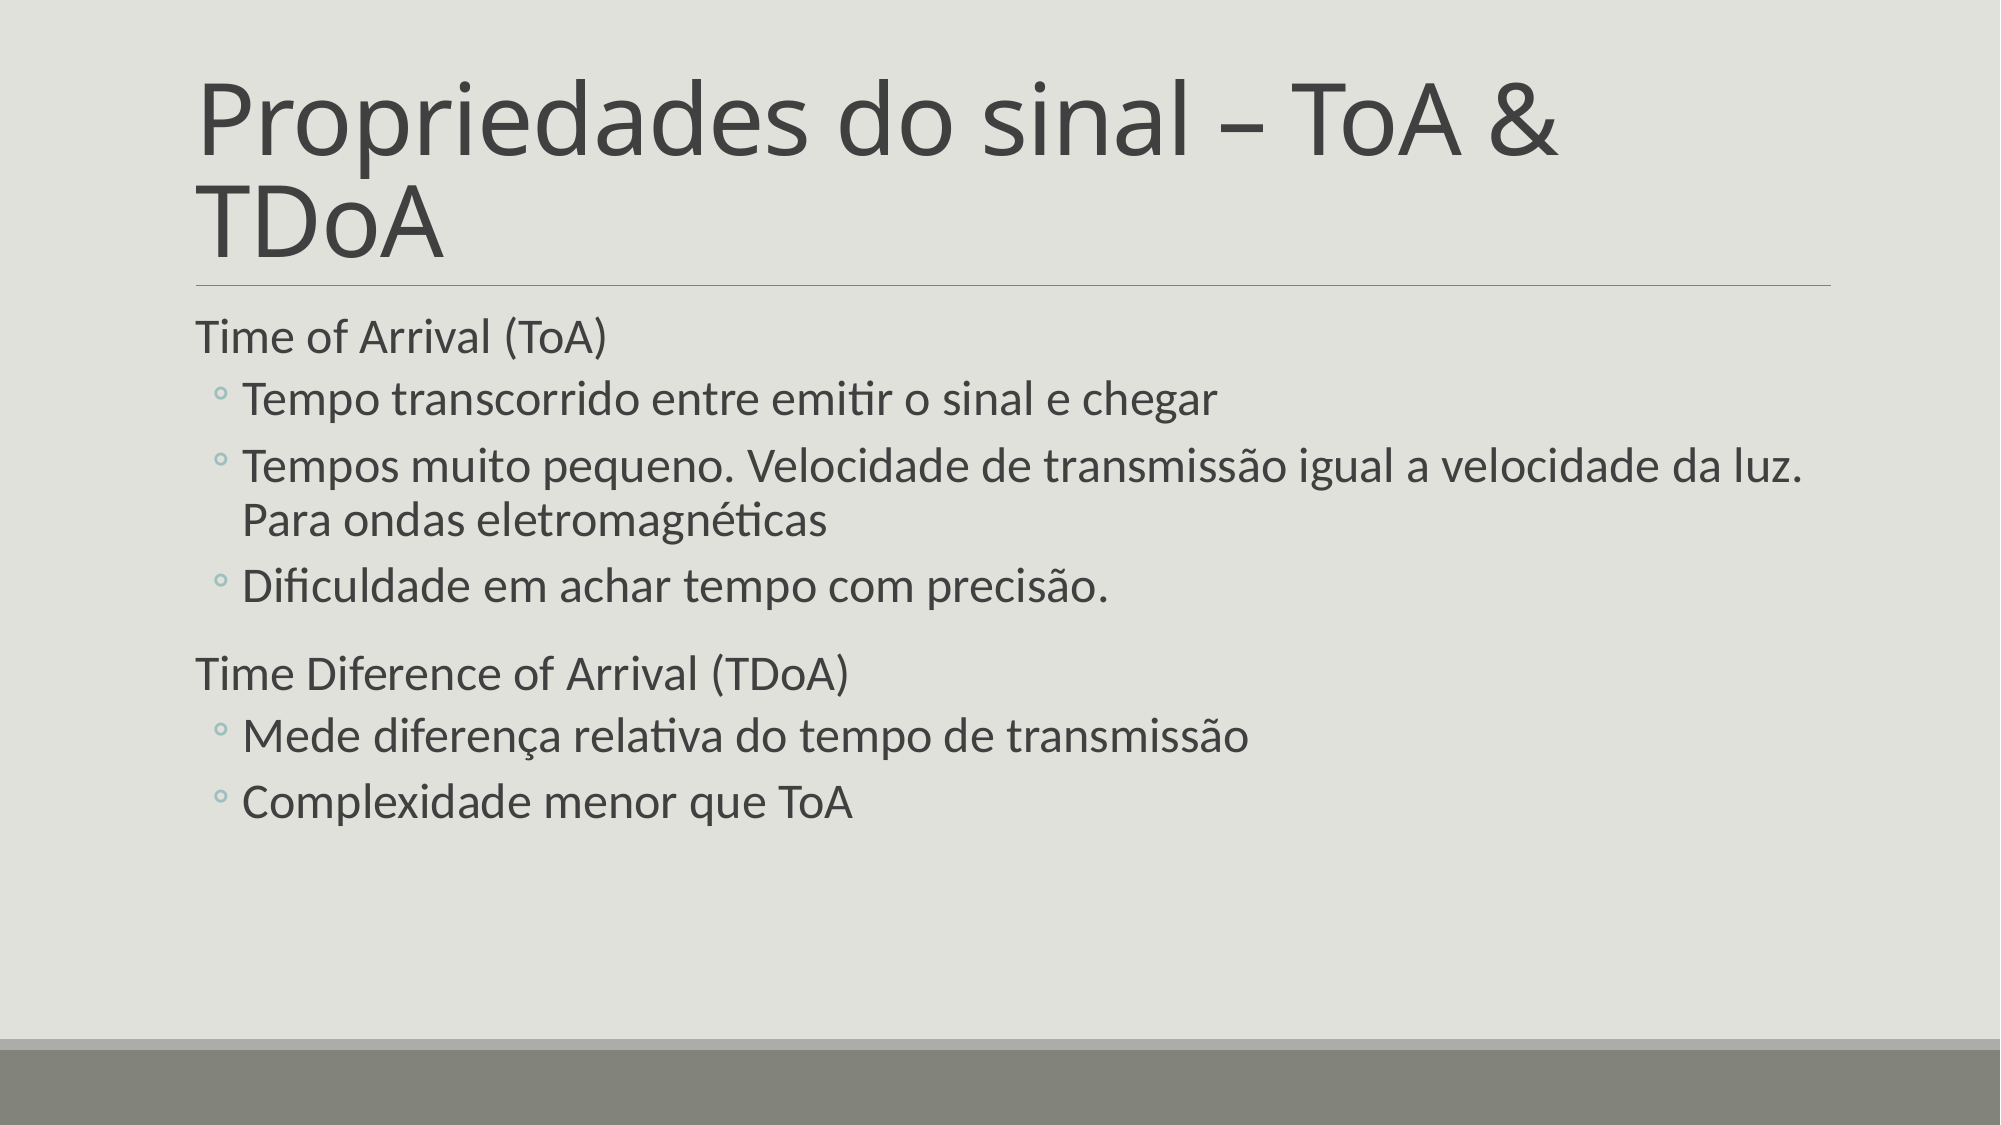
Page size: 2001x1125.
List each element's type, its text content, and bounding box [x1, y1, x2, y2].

title Propriedades do sinal – ToA & TDoA [180, 47, 1830, 285]
list Time of Arrival (ToA) Tempo transcorrido entre emitir o sinal e chegar Tempos muito pequeno. Velocidade de transmissão igual a velocidade da luz. Para ondas eletromagnéticas Dificuldade em achar tempo com precisão. Time Diference of Arrival (TDoA) Mede diferença relativa do tempo de transmissão Complexidade menor que ToA [180, 302, 1830, 963]
